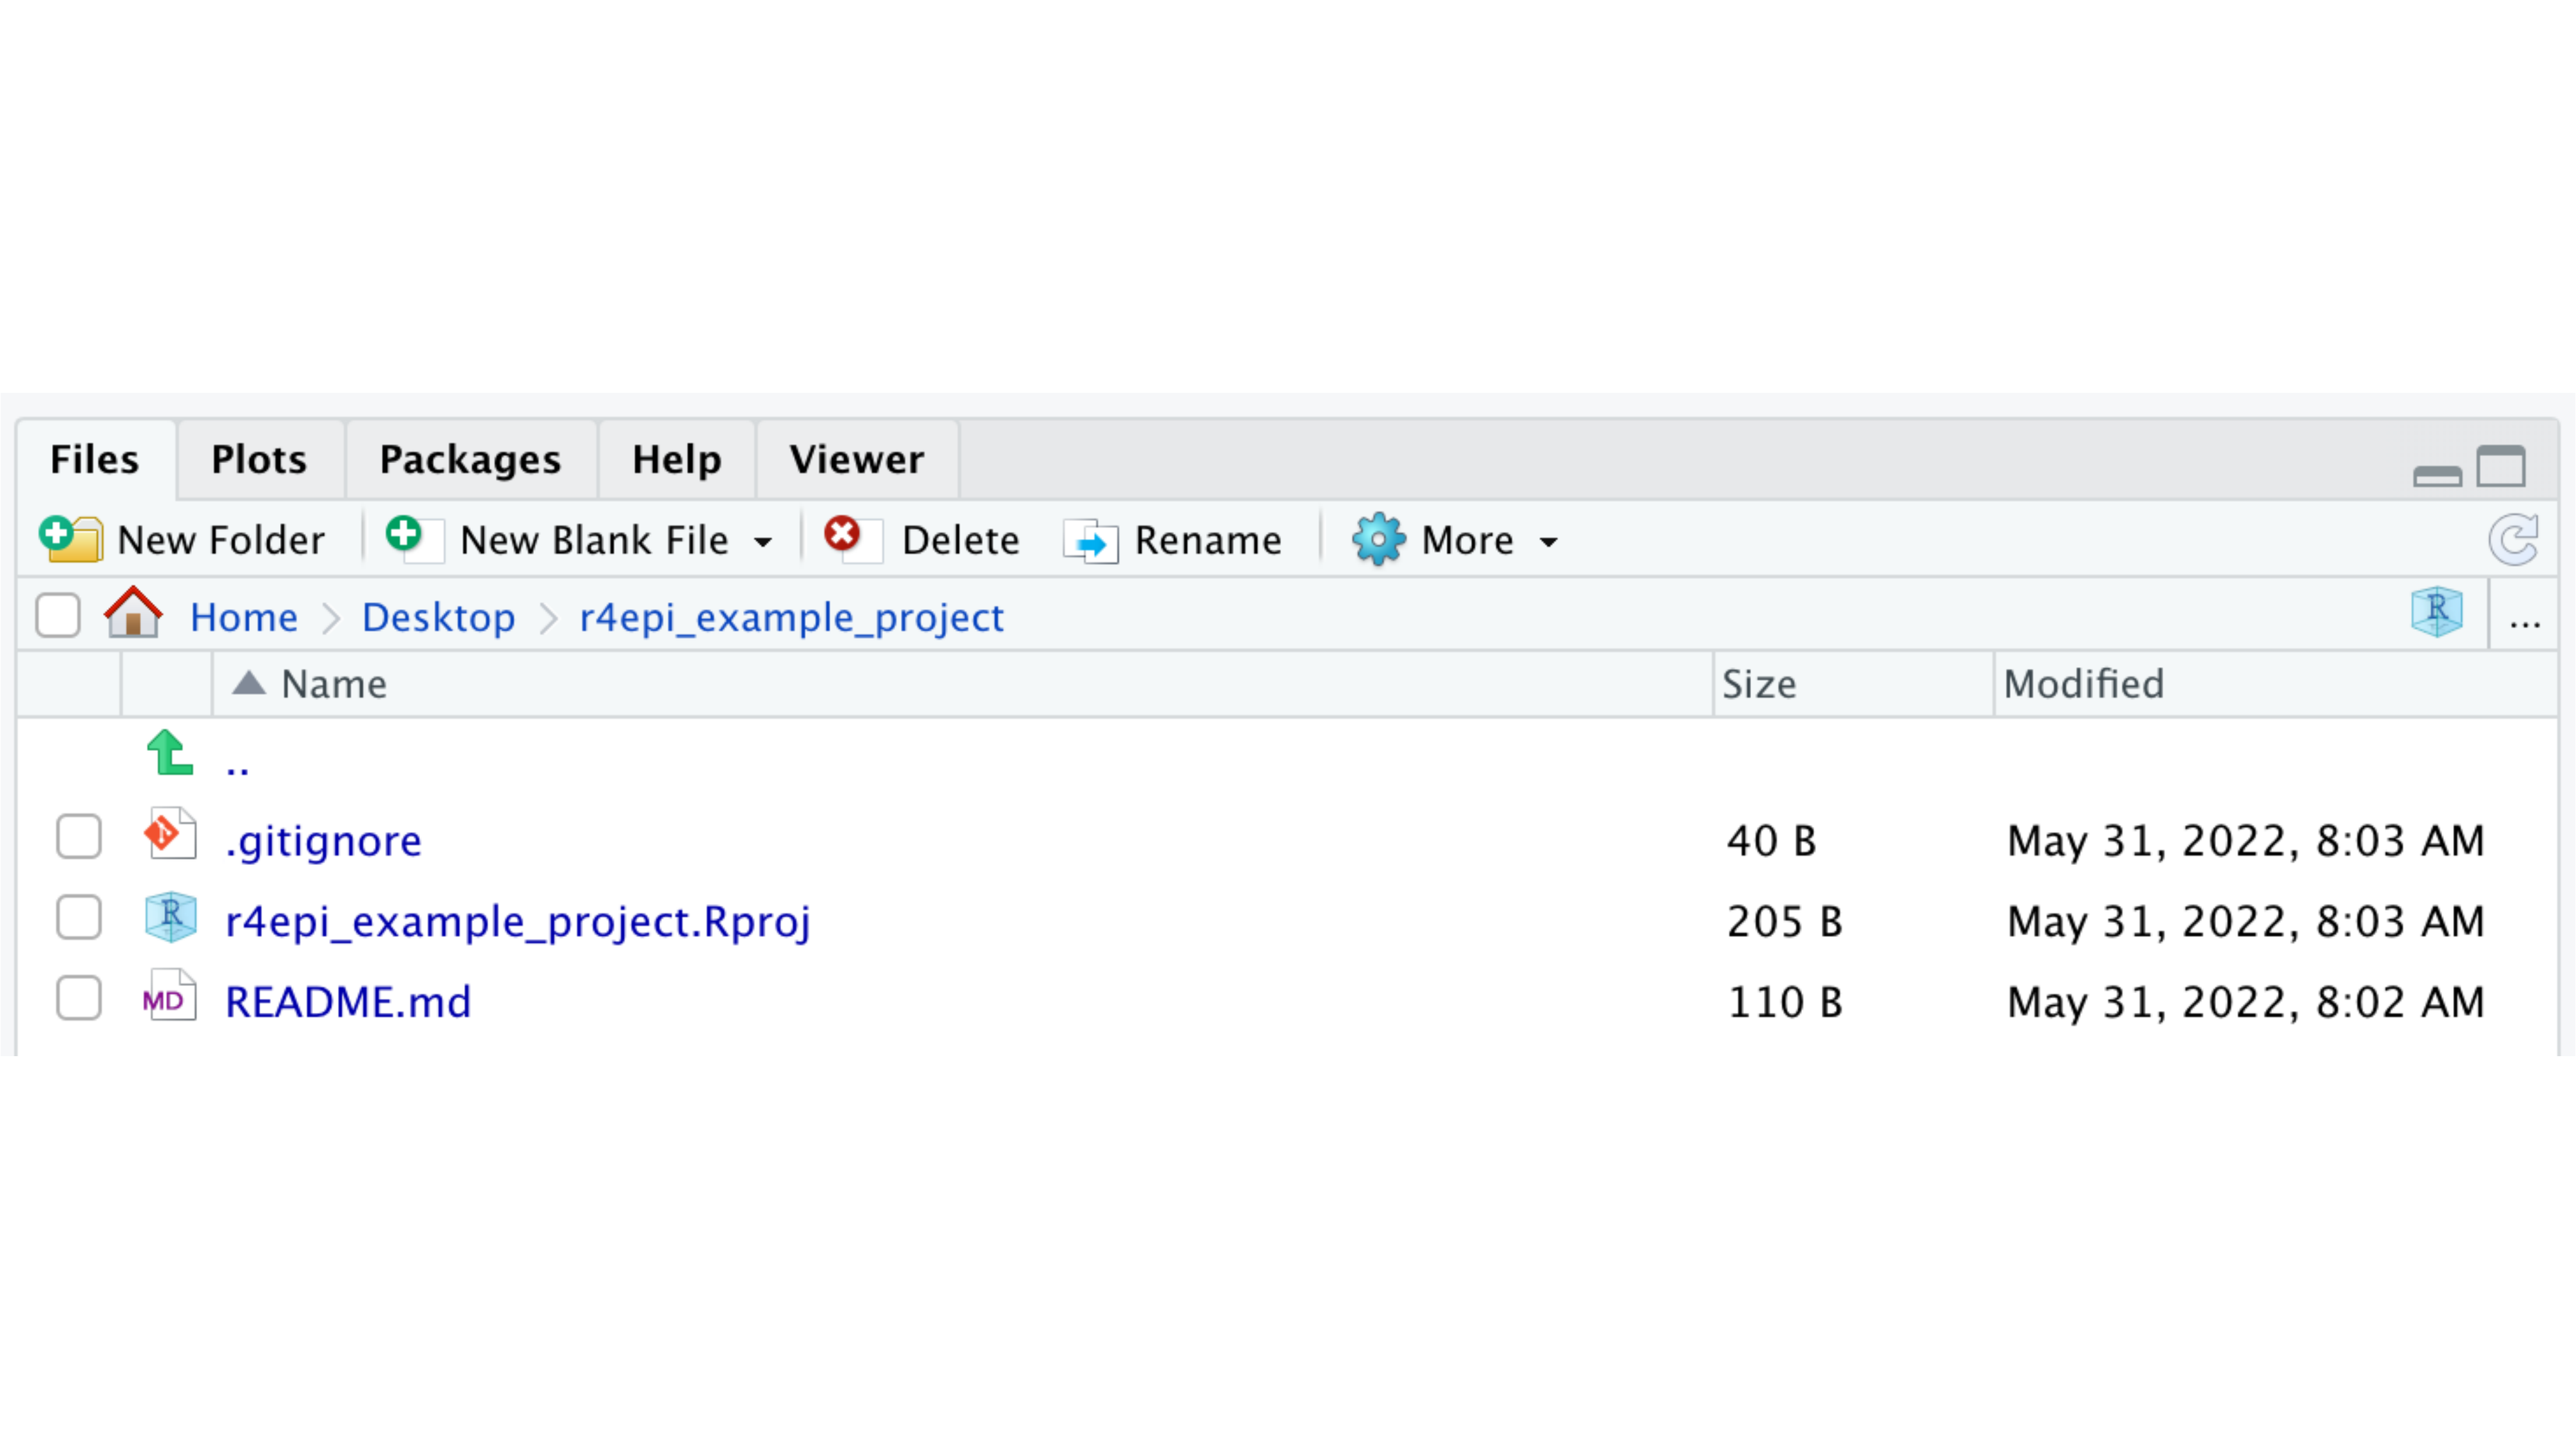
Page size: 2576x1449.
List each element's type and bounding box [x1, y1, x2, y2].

picture [1, 393, 2575, 1056]
